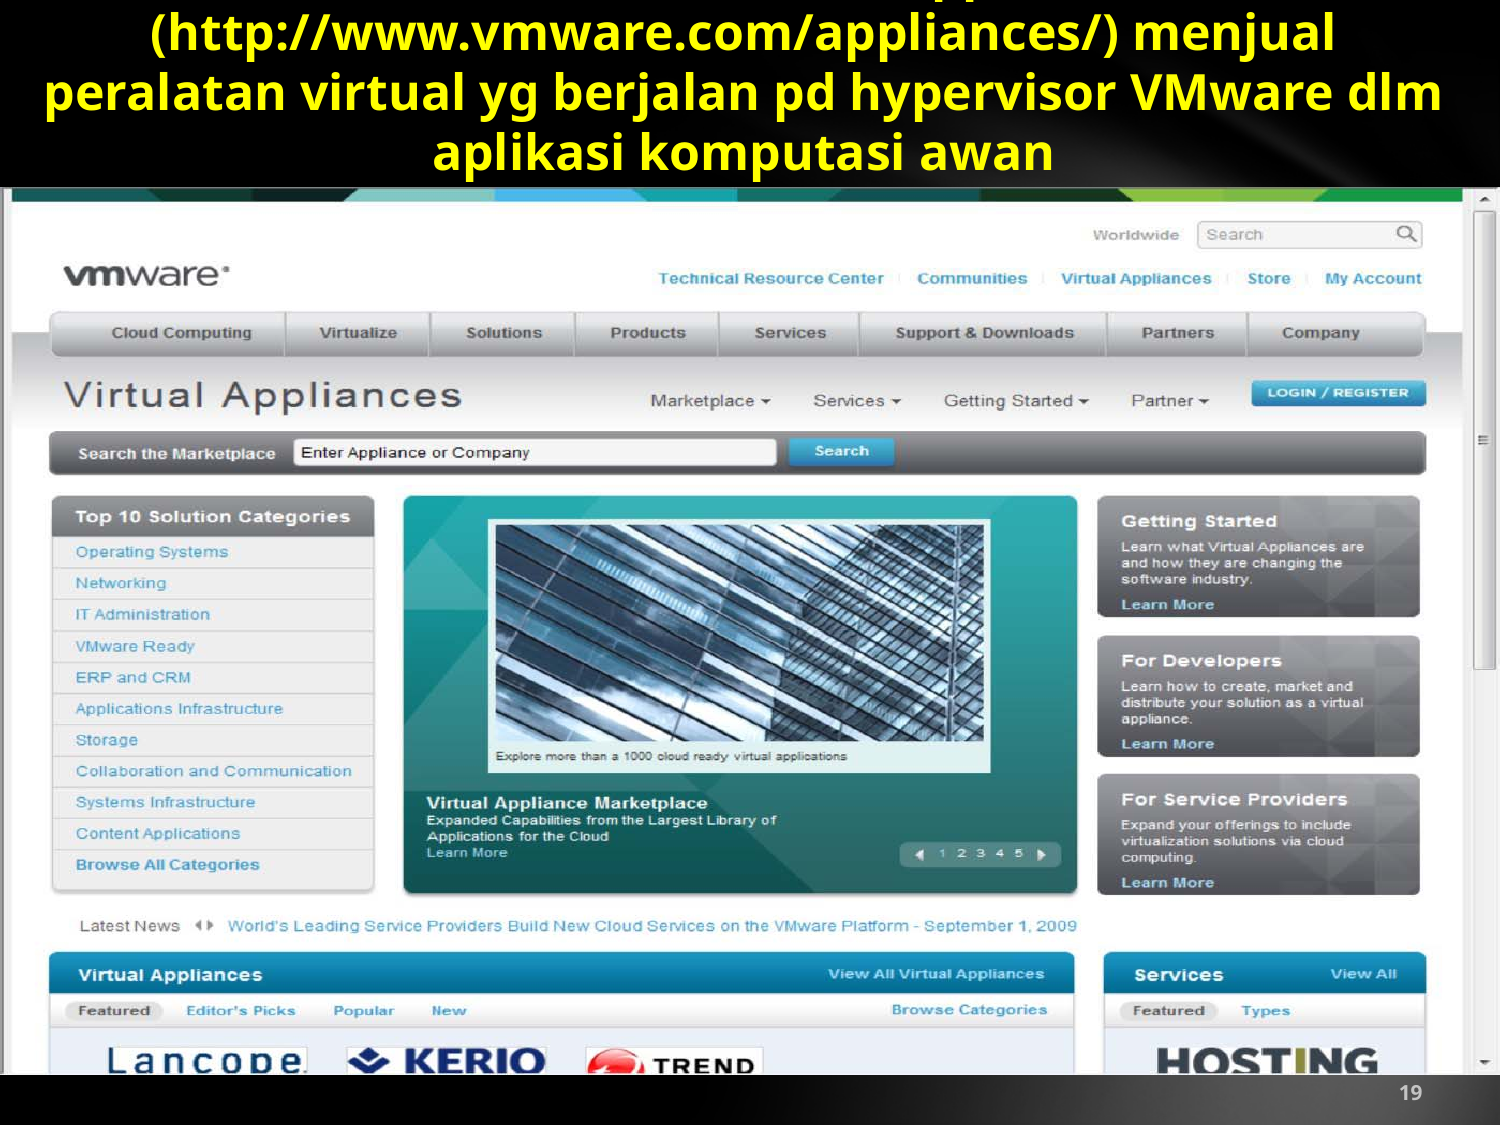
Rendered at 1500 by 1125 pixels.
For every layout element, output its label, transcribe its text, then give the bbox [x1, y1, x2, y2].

picture [0, 187, 1500, 1076]
title Pasar VMware Virtual Appliance (http://www.vmware.com/appliances/) menjual peralatan virtual yg berjalan pd hypervisor VMware dlm aplikasi komputasi awan [12, 24, 1475, 187]
slide_number 19 [1293, 1089, 1438, 1115]
